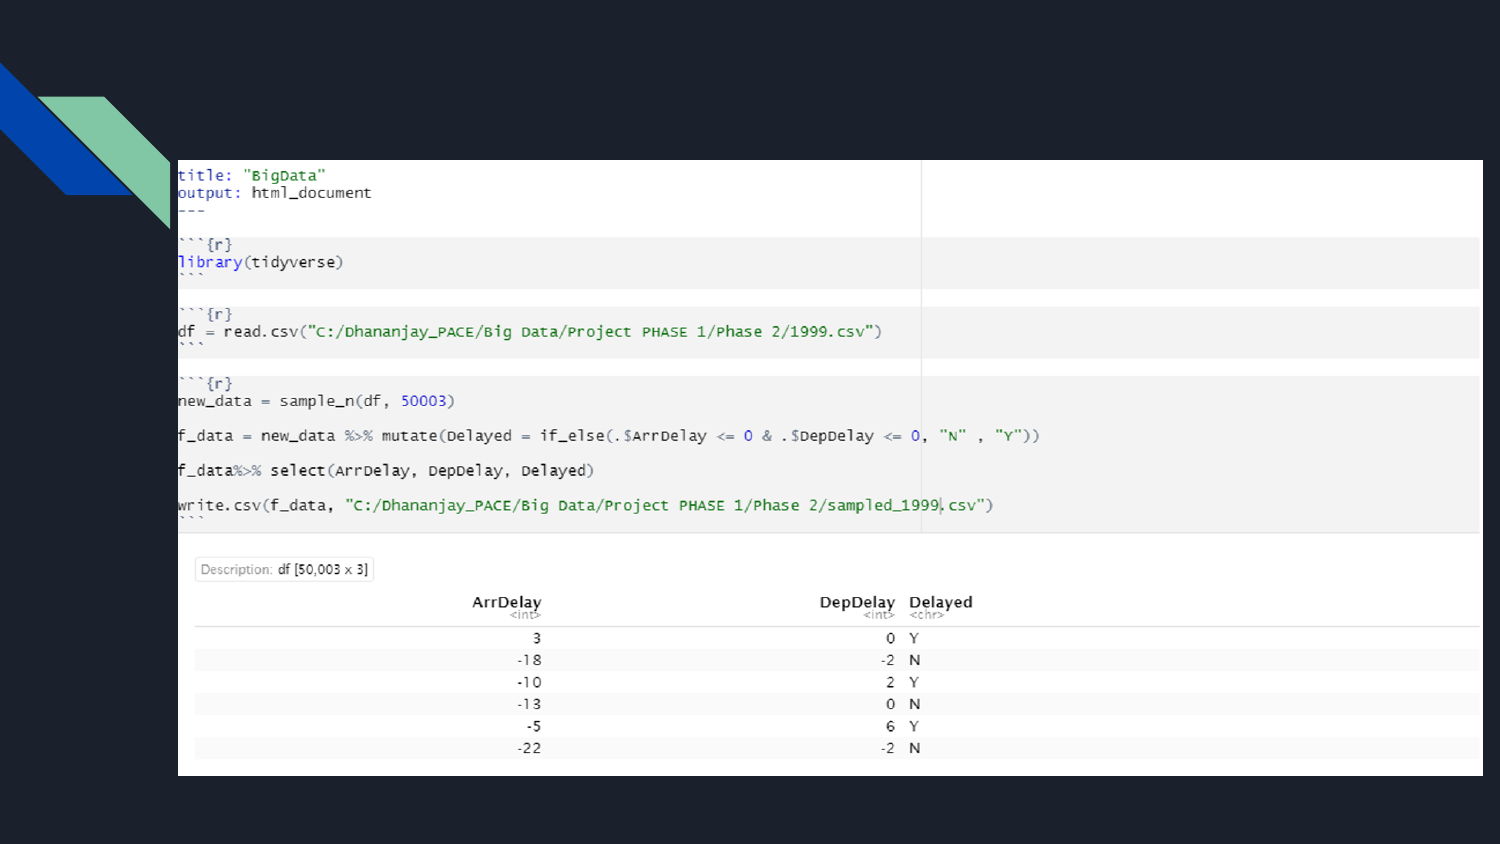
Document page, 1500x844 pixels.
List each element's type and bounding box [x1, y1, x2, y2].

picture [178, 160, 1483, 776]
